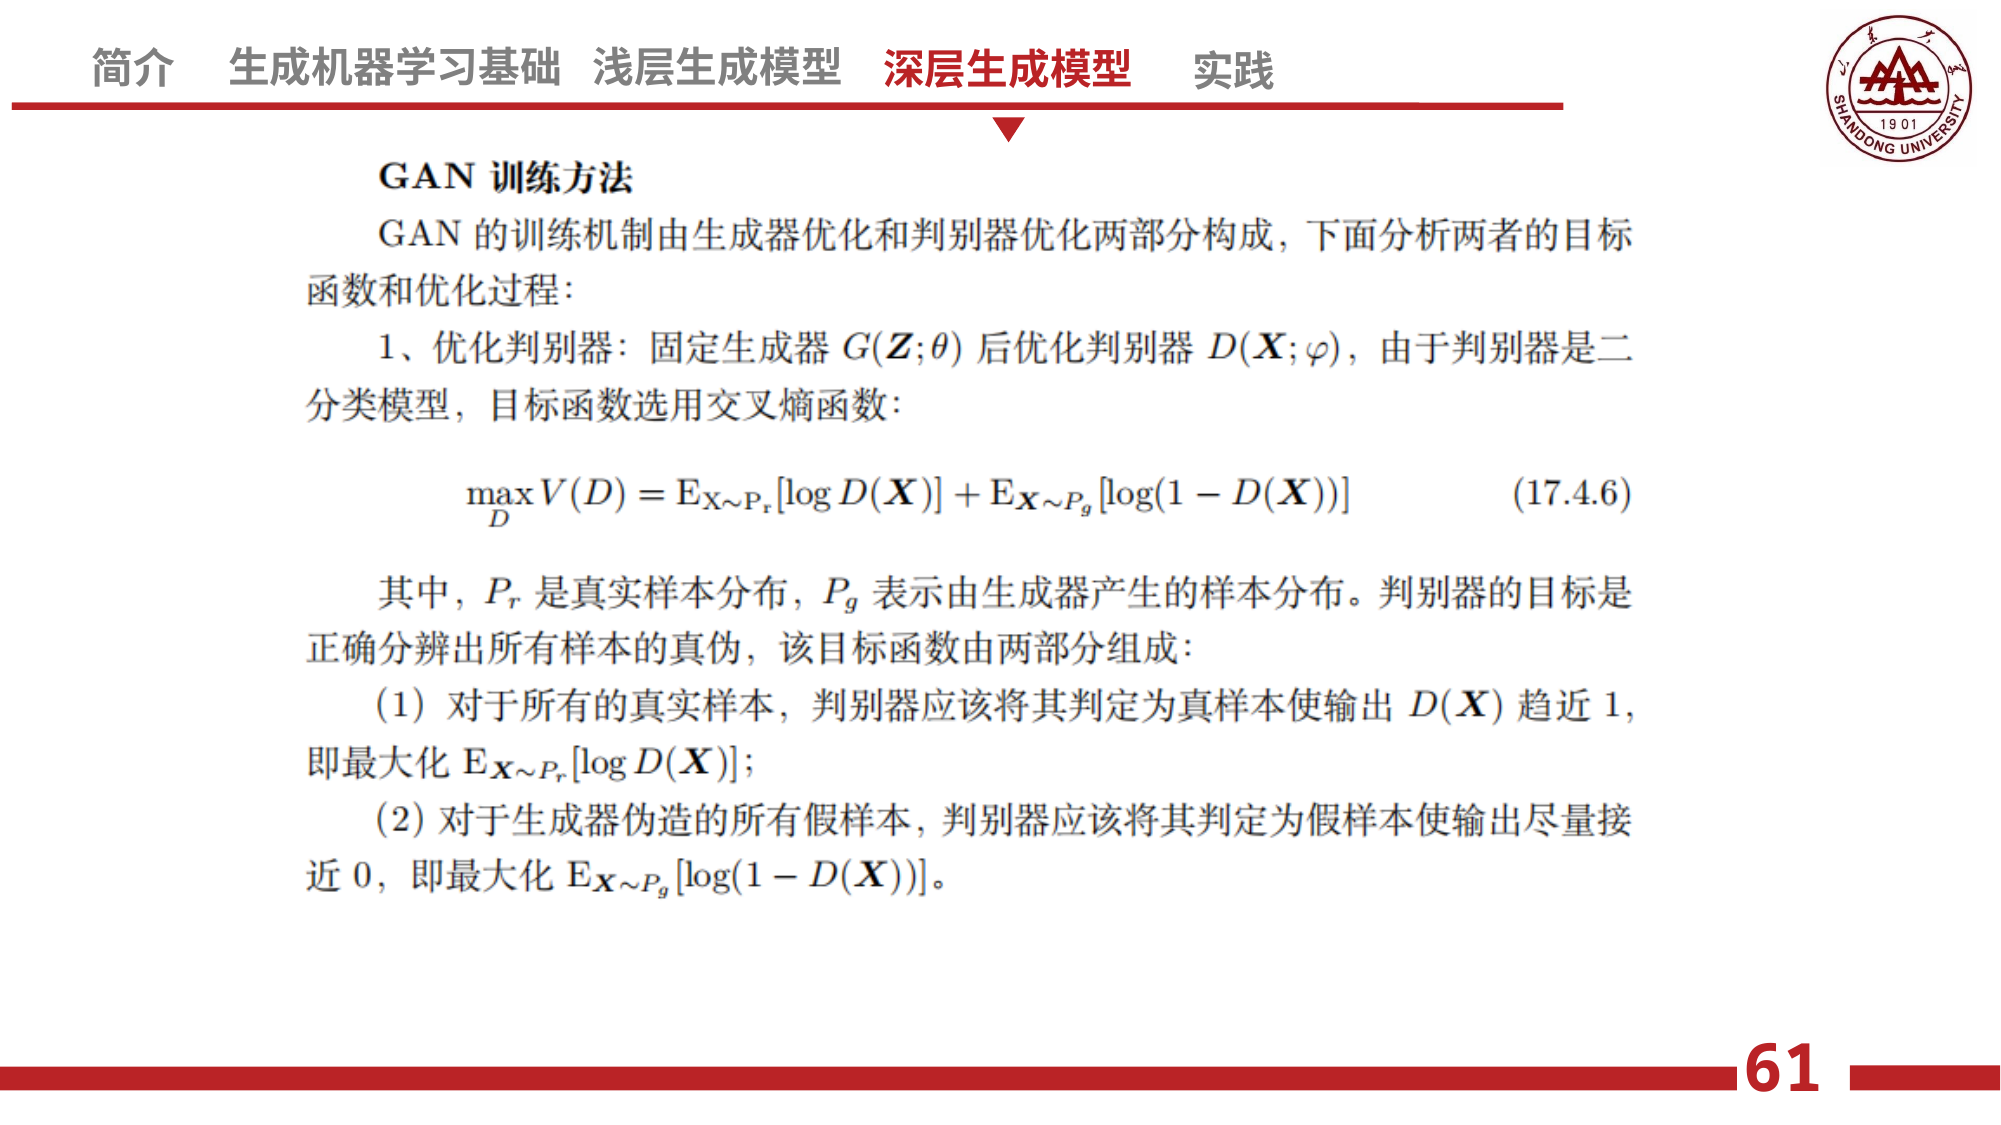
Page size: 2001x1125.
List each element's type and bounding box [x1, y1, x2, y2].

picture [293, 159, 1655, 904]
picture [1820, 9, 1977, 167]
